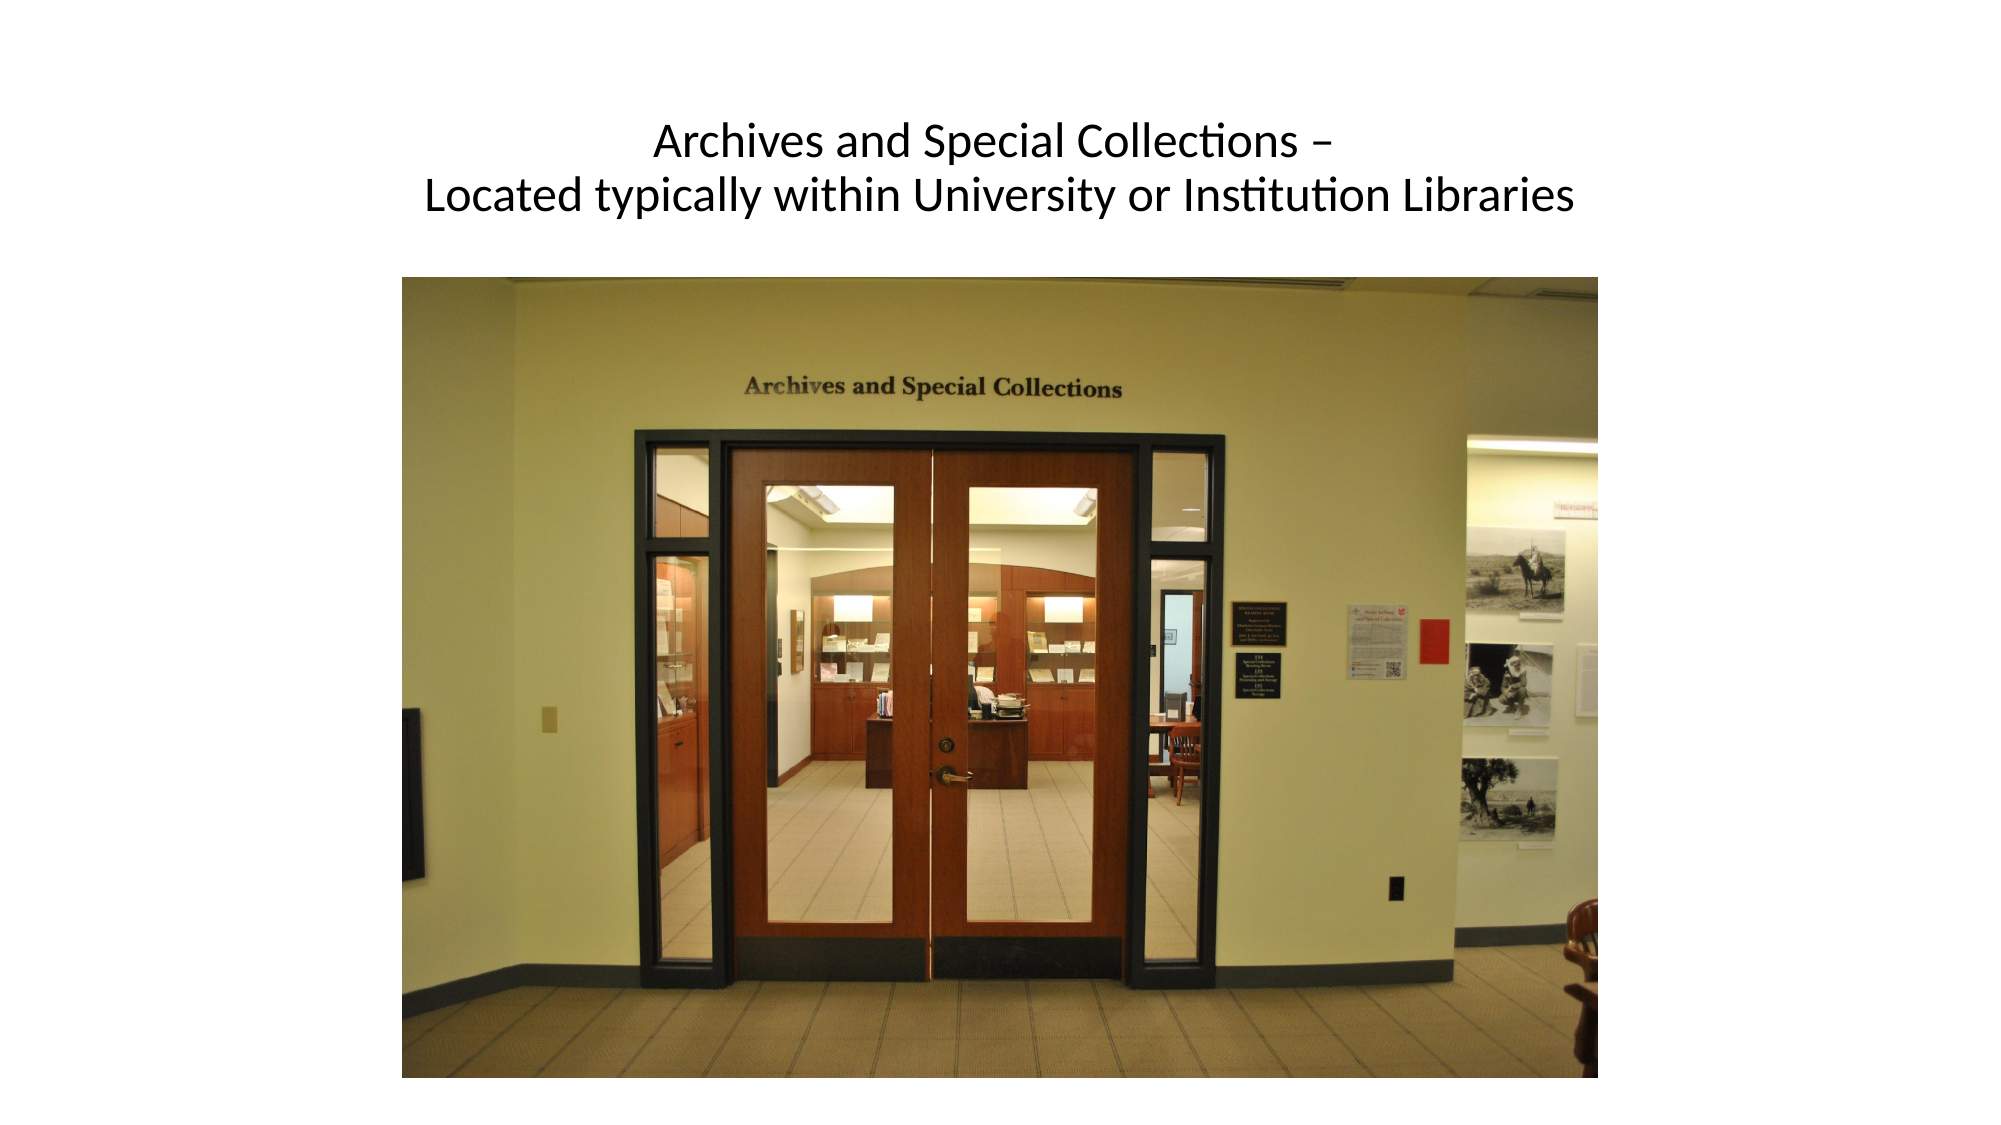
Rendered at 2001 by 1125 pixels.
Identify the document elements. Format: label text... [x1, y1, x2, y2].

title Archives and Special Collections – Located typically within University or Institution Libraries [137, 59, 1863, 278]
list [401, 277, 1599, 1079]
